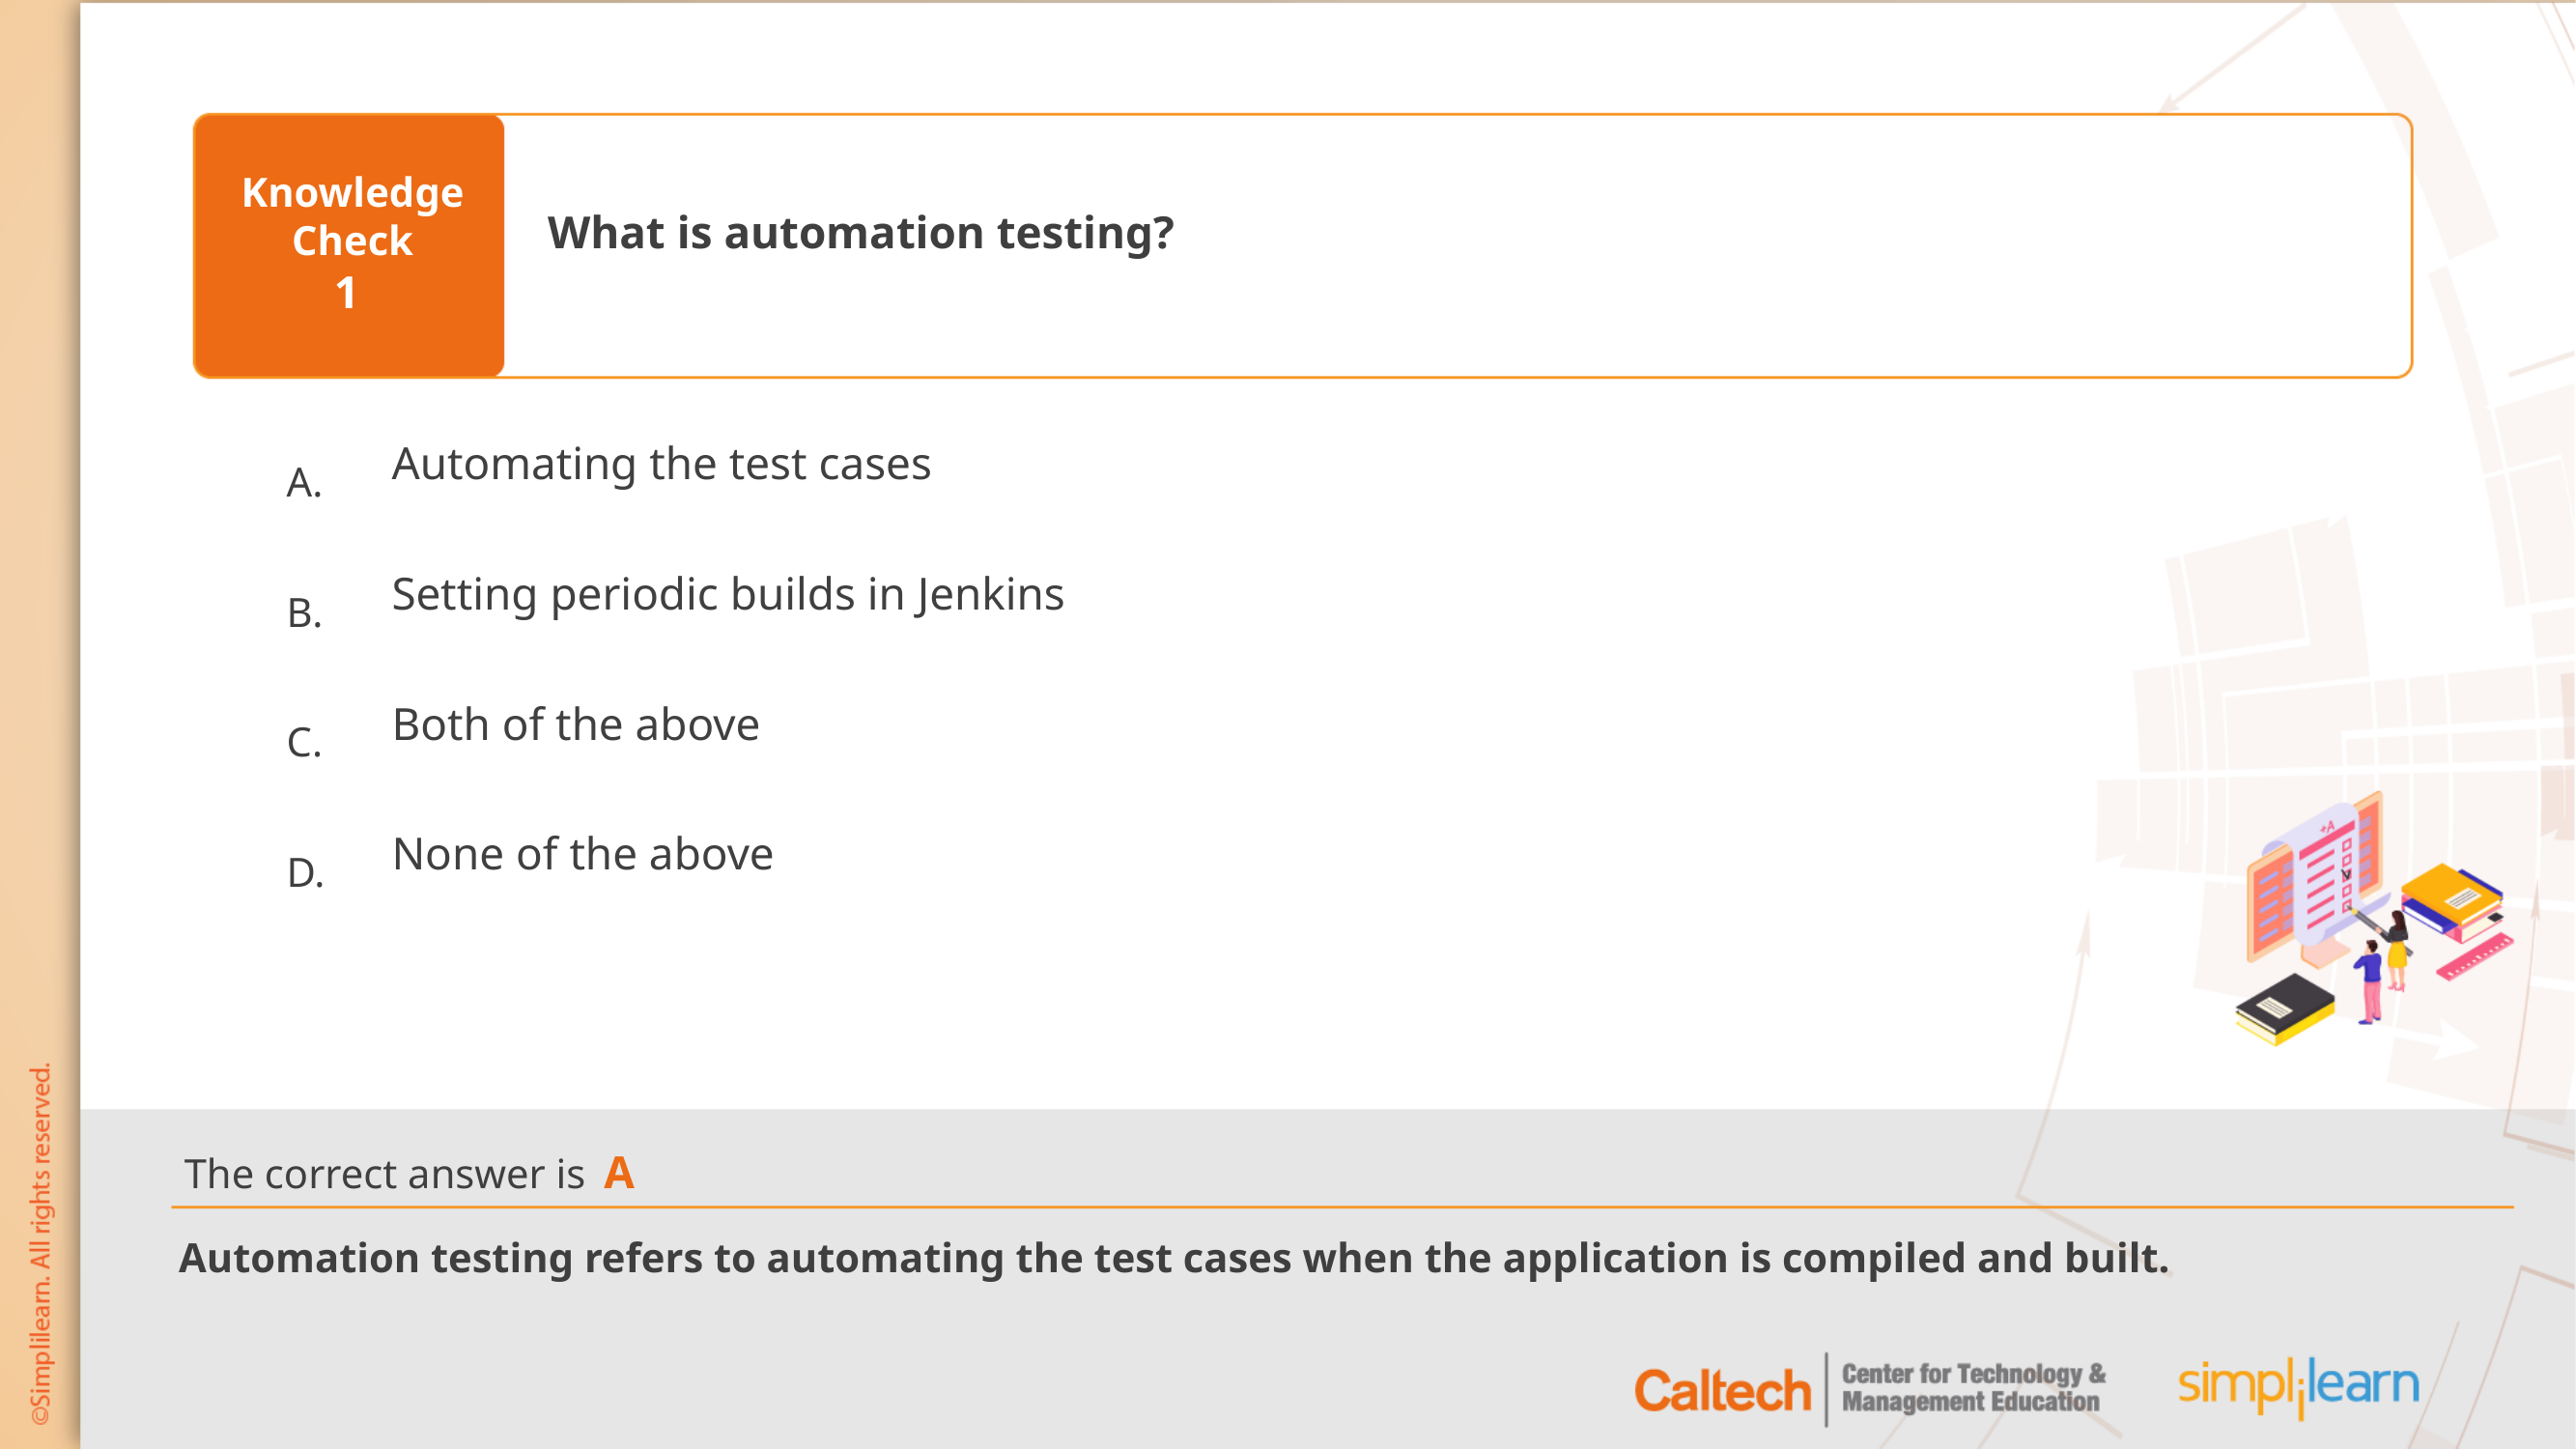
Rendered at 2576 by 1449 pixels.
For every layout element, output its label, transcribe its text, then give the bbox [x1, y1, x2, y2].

list What is automation testing? [532, 121, 2486, 348]
list Both of the above [369, 701, 2152, 813]
list A [581, 1123, 2559, 1199]
list Setting periodic builds in Jenkins [369, 572, 2152, 684]
list Automating the test cases [369, 441, 2152, 554]
list 1 [208, 263, 478, 370]
list None of the above [369, 832, 2152, 944]
picture [0, 0, 2576, 1449]
text_box Automation testing refers to automating the test cases when the application is compiled and built. [164, 1225, 2338, 1289]
